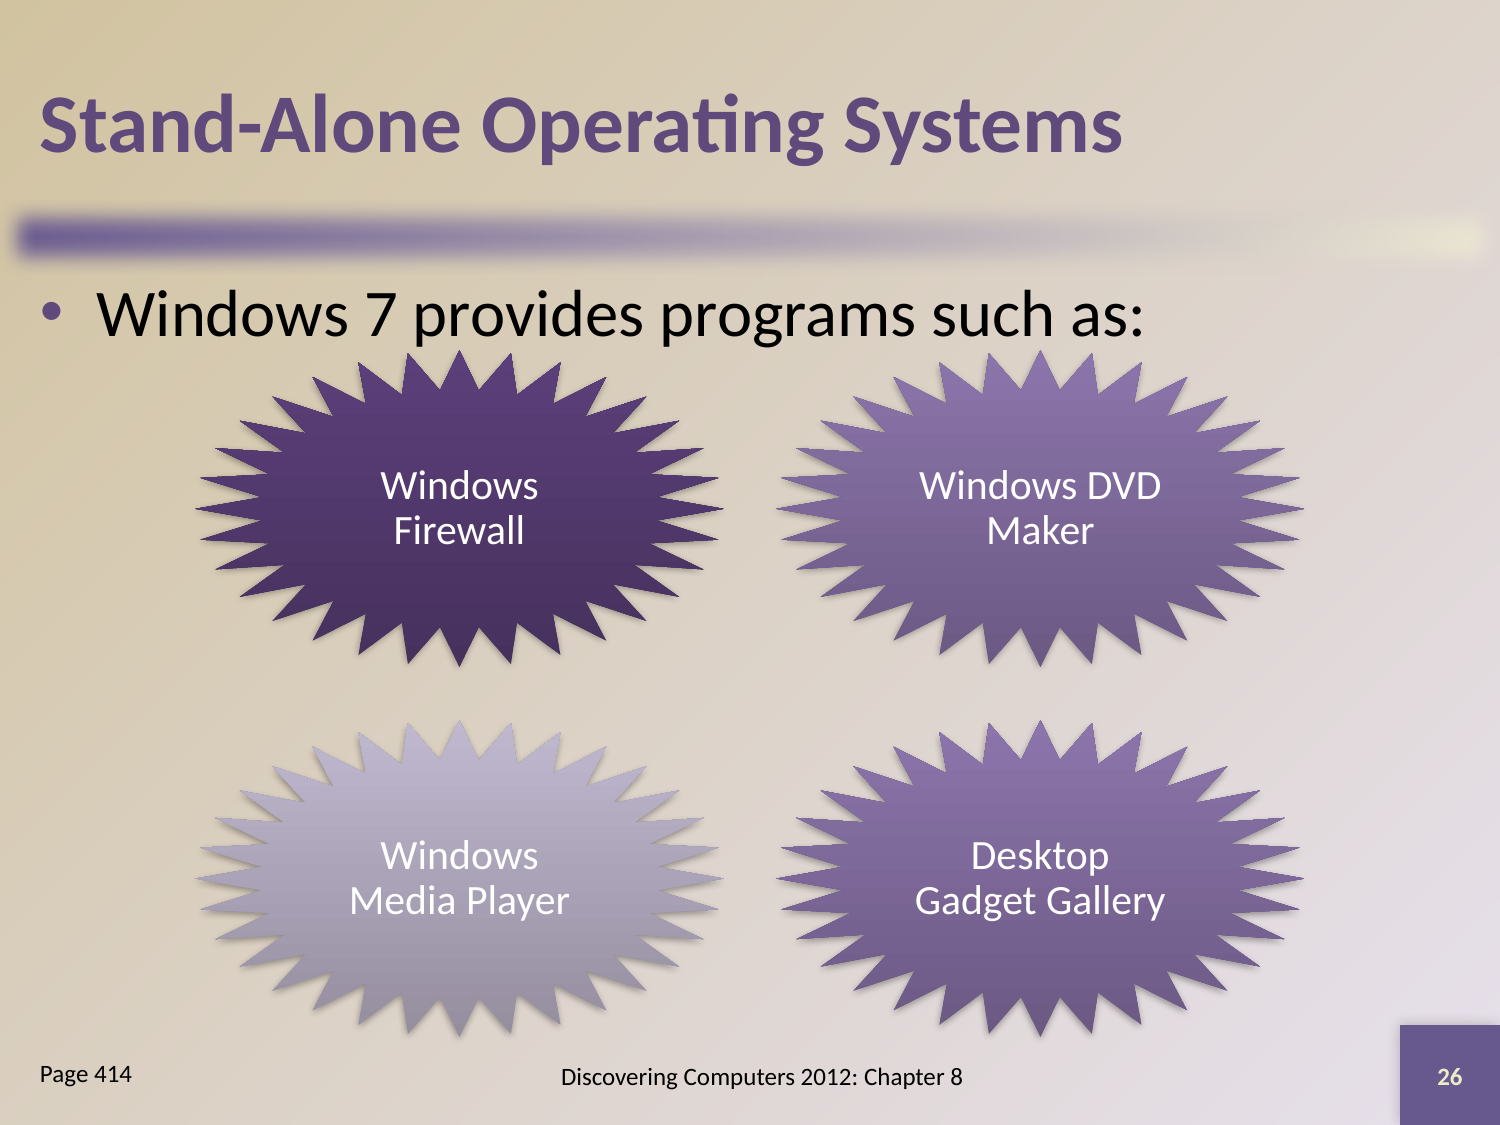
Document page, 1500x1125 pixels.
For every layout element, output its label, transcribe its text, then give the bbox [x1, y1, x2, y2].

list Windows 7 provides programs such as: [24, 262, 1475, 349]
slide_number 26 [1400, 1025, 1500, 1125]
title Stand-Alone Operating Systems [24, 24, 1475, 213]
footer Discovering Computers 2012: Chapter 8 [450, 1047, 1075, 1113]
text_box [24, 349, 1476, 1038]
list Page 414 [24, 1050, 300, 1125]
